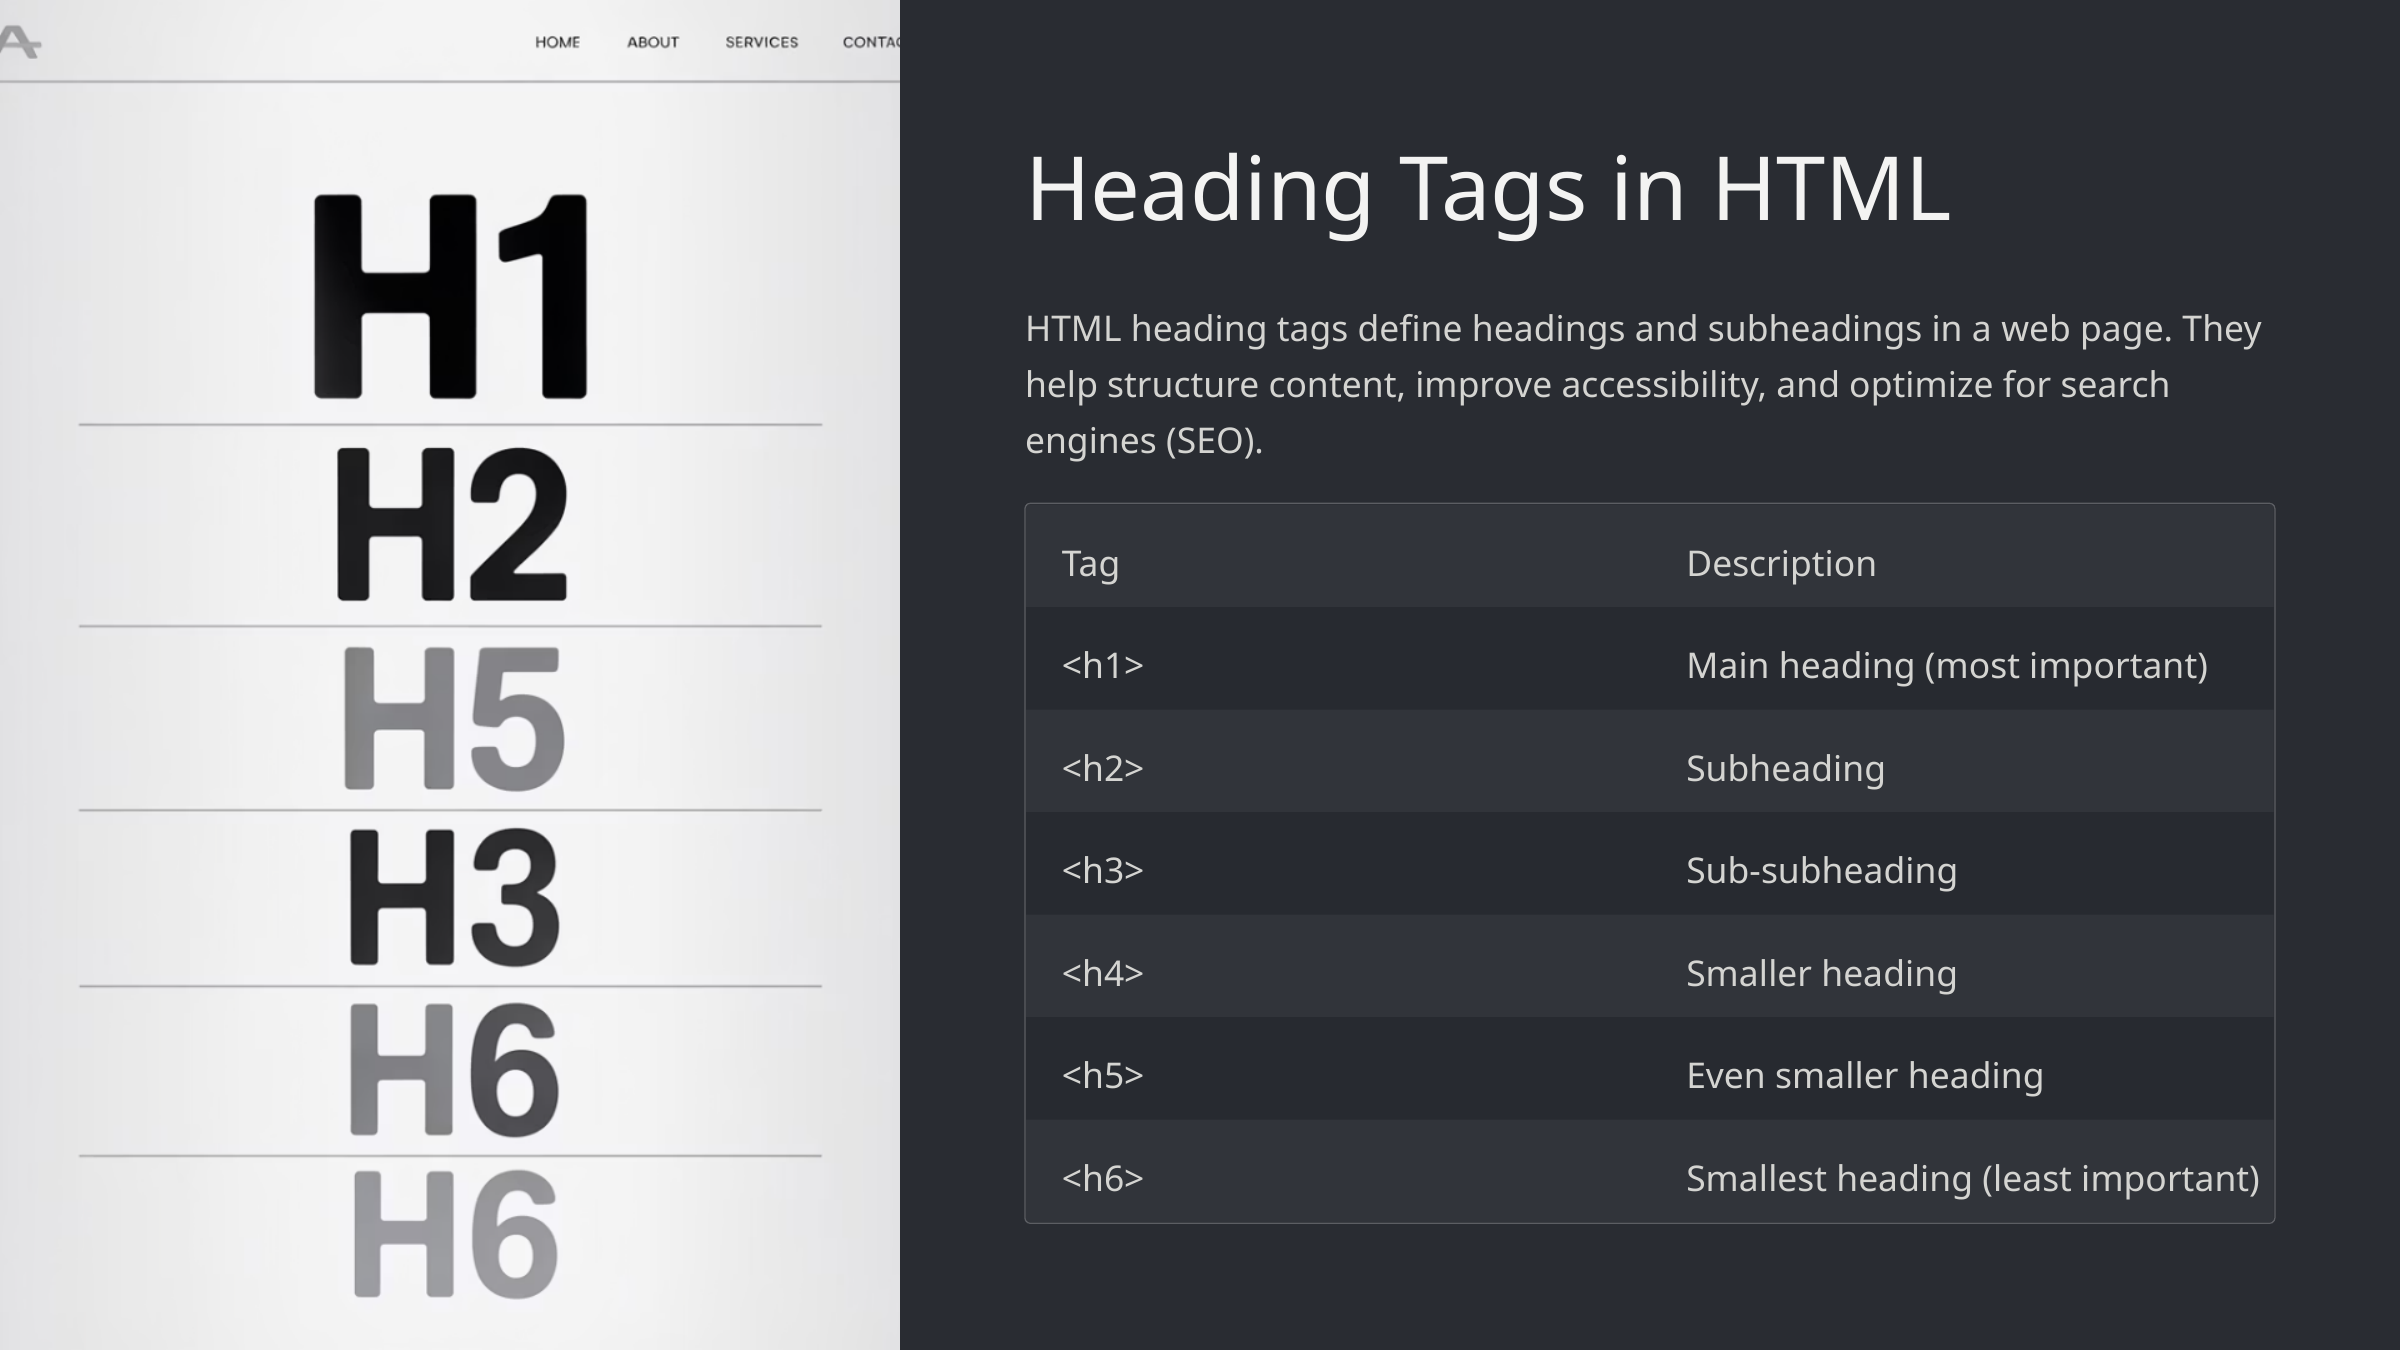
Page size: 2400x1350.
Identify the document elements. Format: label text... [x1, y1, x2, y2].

text_box [1026, 914, 2274, 1017]
text_box Main heading (most important) [1686, 629, 2238, 687]
picture [0, 0, 900, 1350]
text_box <h2> [1061, 732, 1614, 790]
text_box [1026, 709, 2274, 812]
text_box <h1> [1061, 629, 1614, 687]
text_box [1026, 1119, 2274, 1223]
text_box <h4> [1061, 937, 1614, 995]
text_box [1026, 812, 2274, 914]
text_box [1026, 1017, 2274, 1119]
text_box <h3> [1061, 834, 1614, 892]
text_box <h5> [1061, 1039, 1614, 1097]
text_box [1026, 607, 2274, 709]
text_box <h6> [1061, 1142, 1614, 1200]
text_box [1026, 504, 2274, 607]
text_box Heading Tags in HTML [1025, 126, 1923, 239]
text_box Smaller heading [1686, 937, 2238, 995]
text_box Smallest heading (least important) [1686, 1142, 2238, 1200]
text_box Sub-subheading [1686, 834, 2238, 892]
text_box Even smaller heading [1686, 1039, 2238, 1097]
text_box Description [1686, 527, 2238, 585]
text_box Subheading [1686, 732, 2238, 790]
text_box HTML heading tags define headings and subheadings in a web page. They help structure content, improve accessibility, and optimize for search engines (SEO). [1024, 291, 2275, 464]
text_box Tag [1061, 527, 1614, 585]
